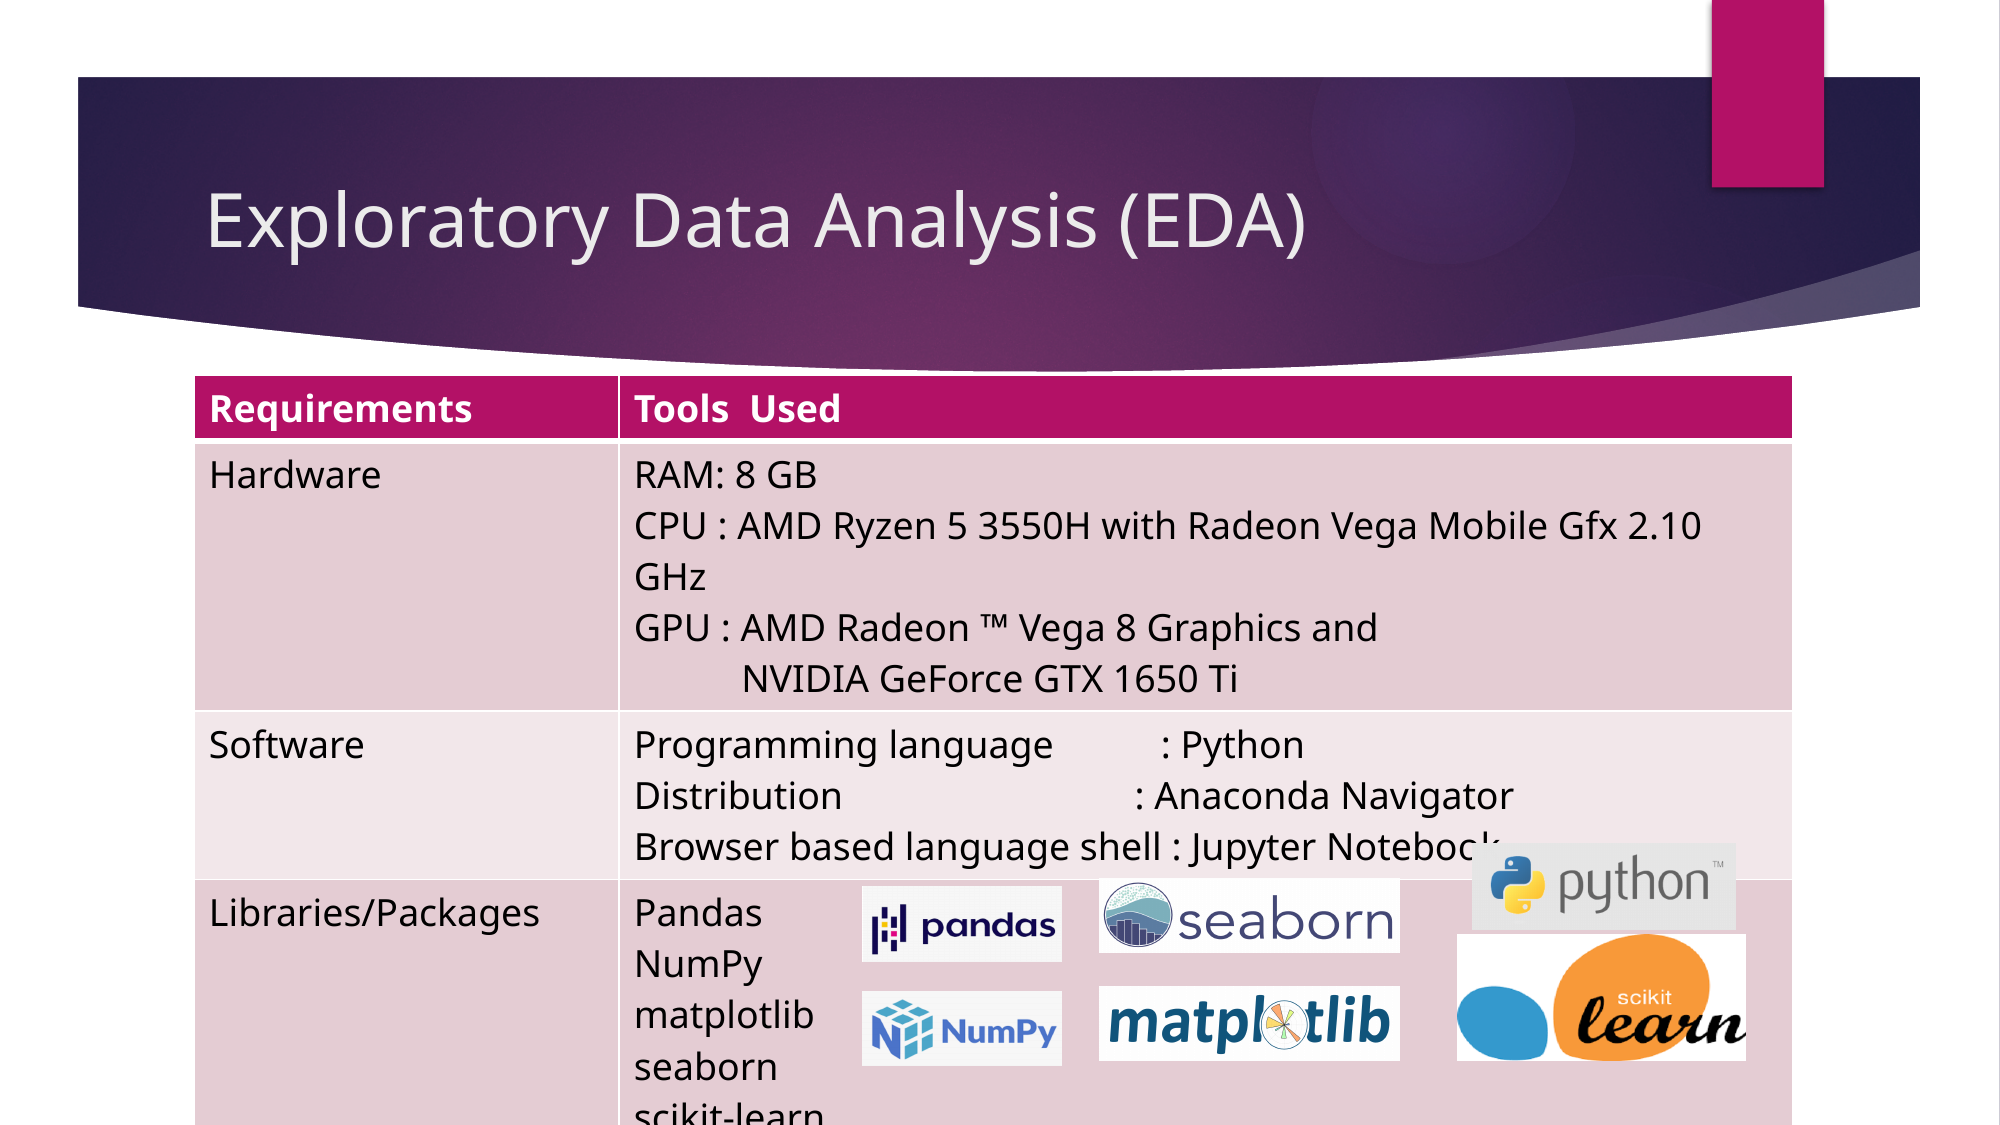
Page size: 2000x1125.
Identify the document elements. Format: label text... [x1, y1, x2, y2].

picture [1471, 843, 1736, 930]
table_cell RAM: 8 GB CPU : AMD Ryzen 5 3550H with Radeon Vega Mobile Gfx 2.10 GHz GPU : AMD Radeon ™ Vega 8 Graphics and NVIDIA GeForce GTX 1650 Ti [620, 444, 1792, 710]
table_cell Programming language : Python Distribution : Anaconda Navigator Browser based language shell : Jupyter Notebook [620, 712, 1792, 879]
table_cell Hardware [195, 444, 618, 710]
table_header Requirements [195, 376, 618, 438]
picture [1457, 934, 1746, 1061]
picture [861, 886, 1062, 962]
picture [1099, 986, 1400, 1061]
table_header Tools Used [620, 376, 1792, 438]
table_cell Pandas NumPy matplotlib seaborn scikit-learn [620, 880, 1792, 1125]
title Exploratory Data Analysis (EDA) [189, 159, 1627, 276]
picture [861, 991, 1062, 1066]
table_cell Software [195, 712, 618, 879]
table_cell Libraries/Packages [195, 880, 618, 1125]
picture [1099, 878, 1400, 953]
